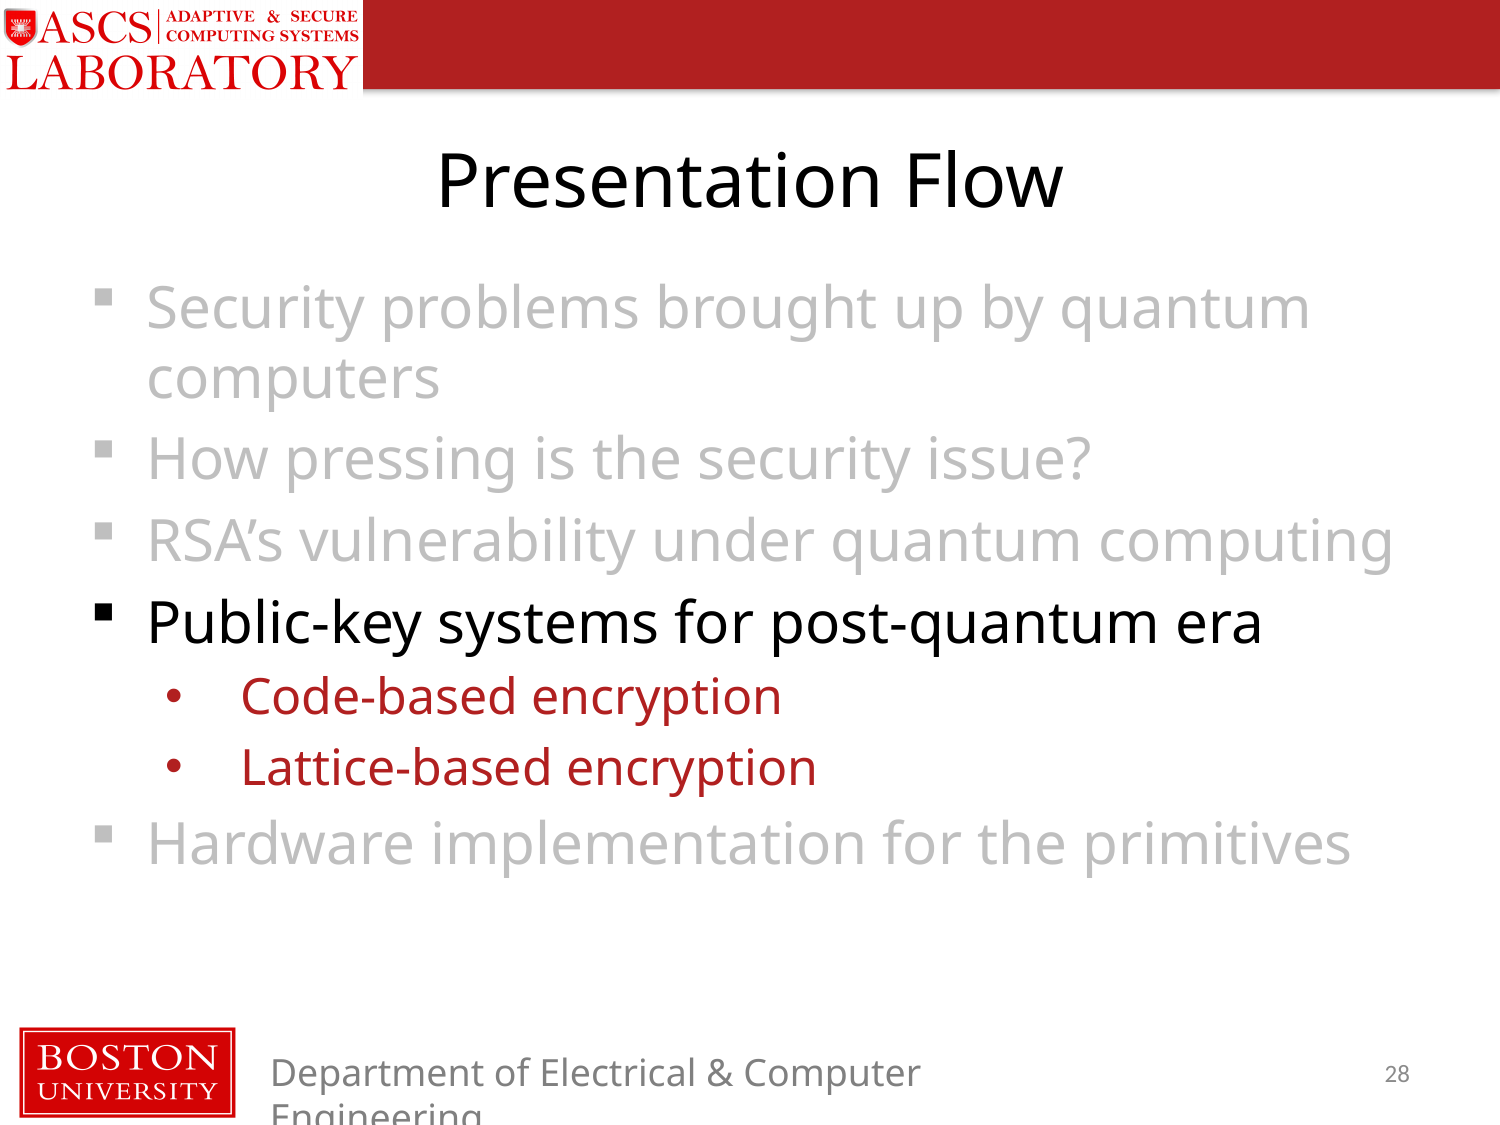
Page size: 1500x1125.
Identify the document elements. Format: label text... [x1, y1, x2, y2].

picture [19, 1027, 236, 1118]
slide_number 28 [1336, 1042, 1425, 1103]
title Presentation Flow [75, 121, 1425, 233]
list Security problems brought up by quantum computers How pressing is the security issue? RSA’s vulnerability under quantum computing Public-key systems for post-quantum era Code-based encryption Lattice-based encryption Hardware implementation for the primitives [75, 262, 1453, 1005]
picture [0, 0, 363, 100]
